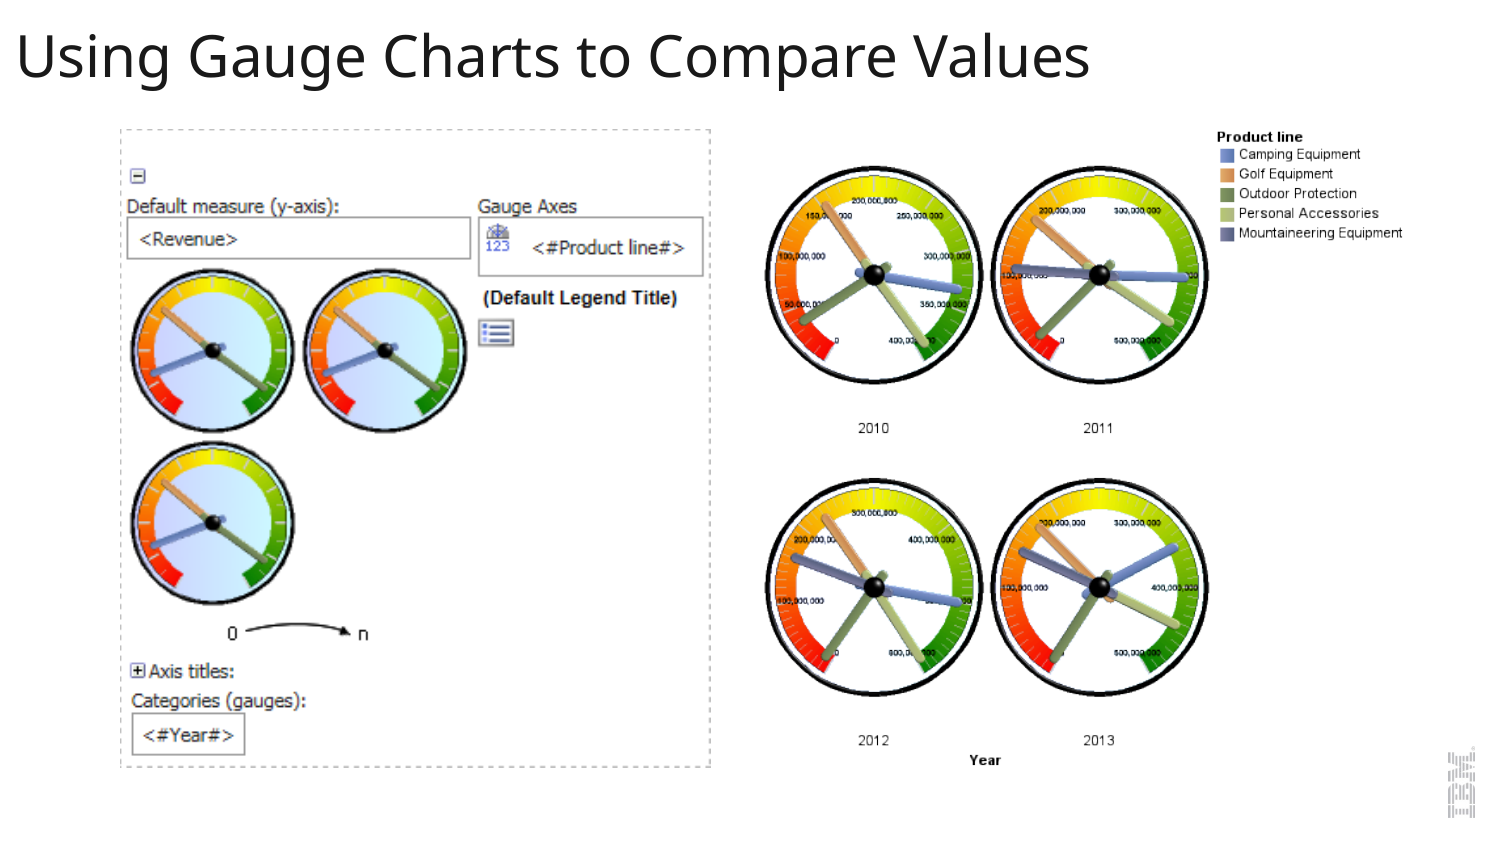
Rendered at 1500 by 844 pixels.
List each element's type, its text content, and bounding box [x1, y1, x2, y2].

picture [1448, 746, 1475, 818]
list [120, 129, 711, 768]
title Using Gauge Charts to Compare Values [0, 0, 1500, 119]
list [763, 129, 1406, 768]
